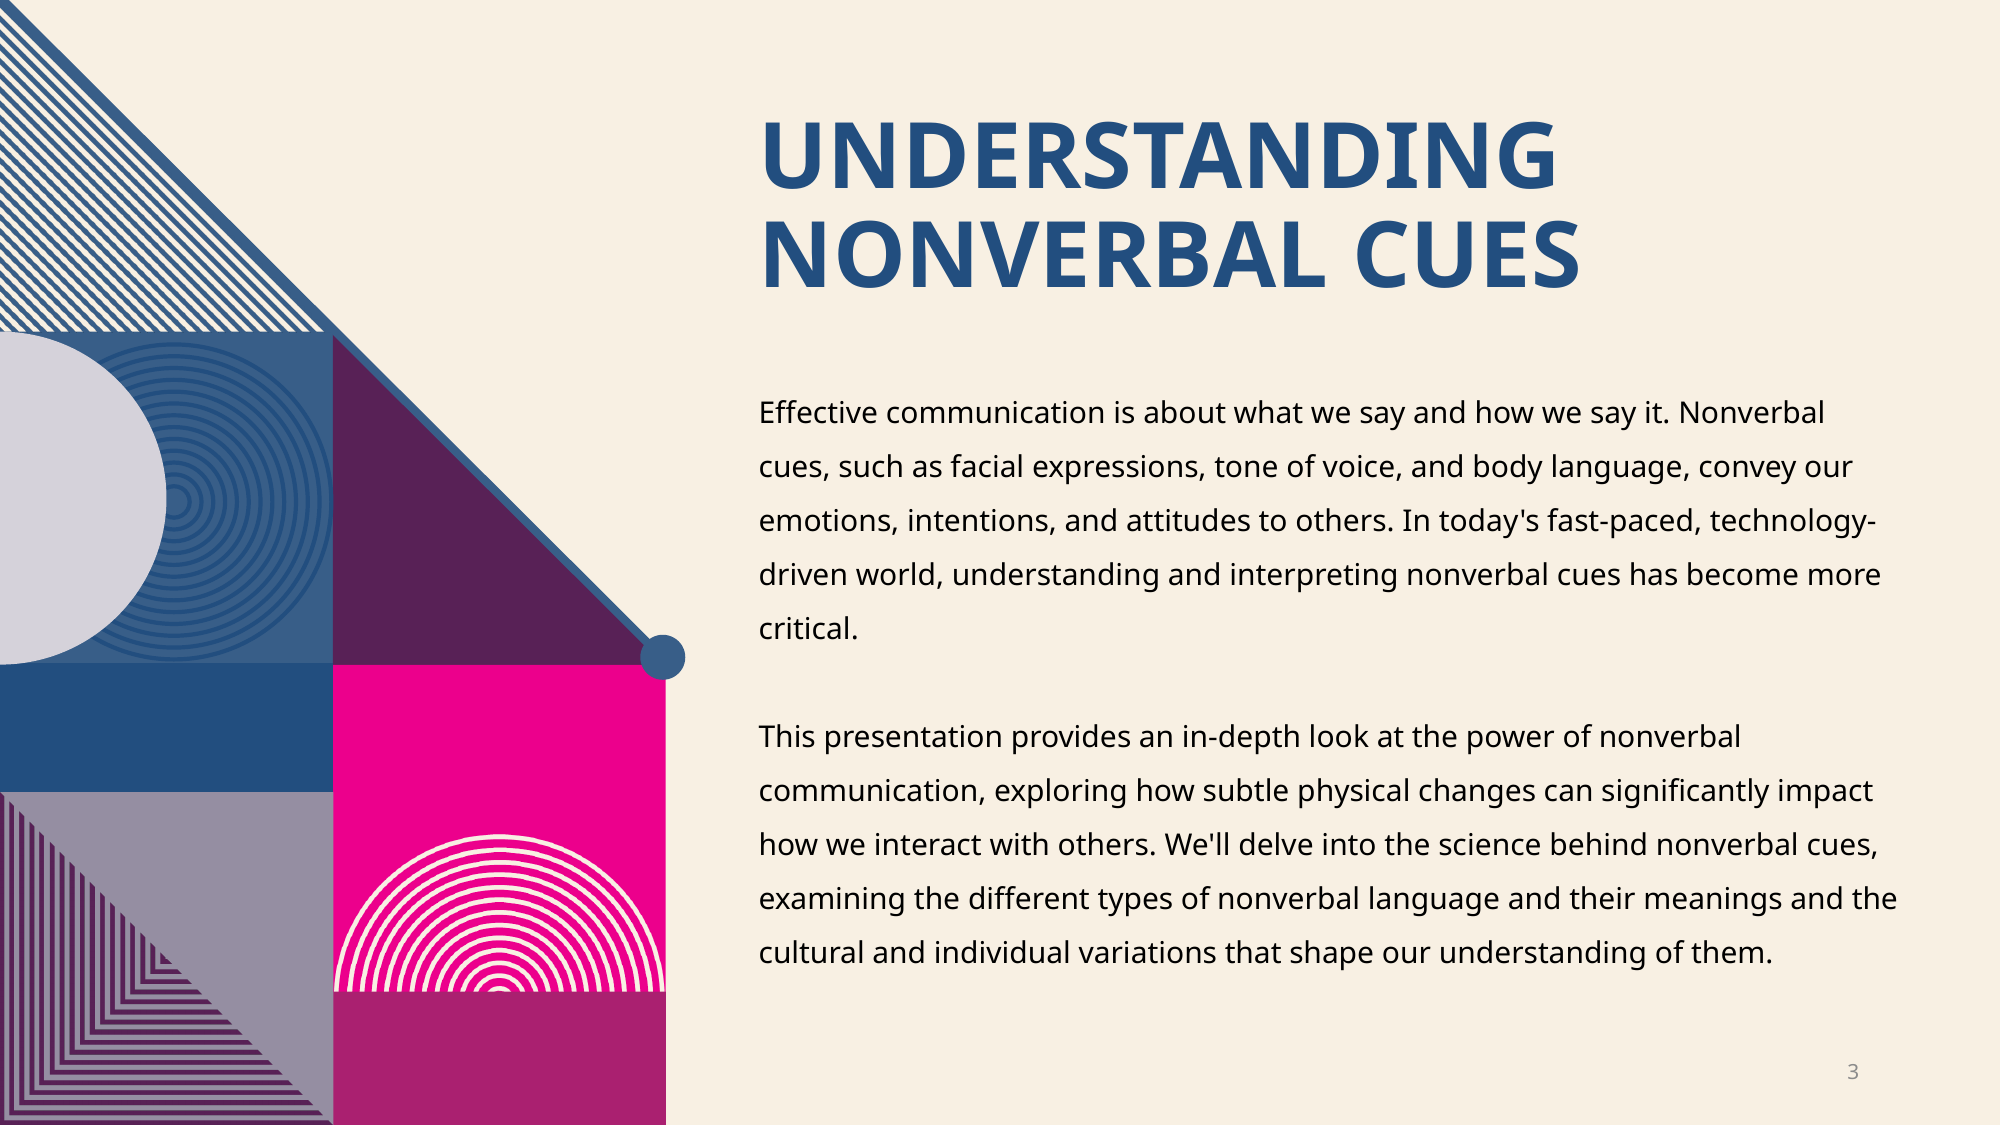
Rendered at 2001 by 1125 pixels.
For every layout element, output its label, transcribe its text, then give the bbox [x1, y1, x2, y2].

slide_number 3 [1799, 1042, 1875, 1103]
picture [0, 792, 333, 1125]
list Effective communication is about what we say and how we say it. Nonverbal cues, such as facial expressions, tone of voice, and body language, convey our emotions, intentions, and attitudes to others. In today's fast-paced, technology-driven world, understanding and interpreting nonverbal cues has become more critical. This presentation provides an in-depth look at the power of nonverbal communication, exploring how subtle physical changes can significantly impact how we interact with others. We'll delve into the science behind nonverbal cues, examining the different types of nonverbal language and their meanings and the cultural and individual variations that shape our understanding of them. [743, 368, 1919, 980]
picture [334, 834, 665, 991]
title Understanding Nonverbal Cues [743, 70, 1875, 315]
picture [10, 0, 332, 321]
picture [0, 4, 330, 333]
